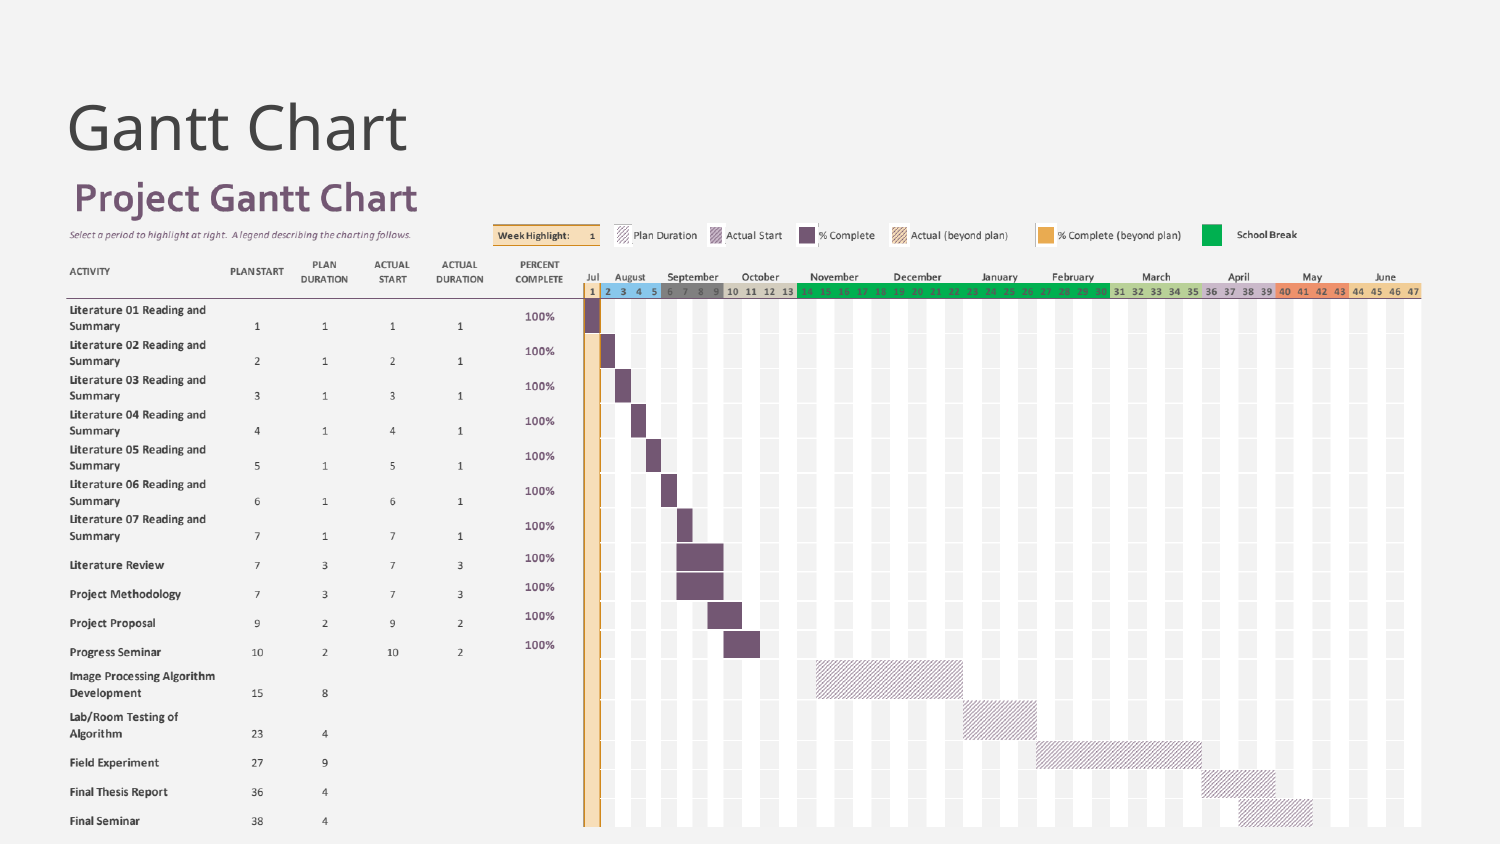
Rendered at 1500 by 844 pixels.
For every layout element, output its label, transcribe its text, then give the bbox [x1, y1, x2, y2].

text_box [50, 166, 1422, 827]
title Gantt Chart [51, 72, 1449, 167]
